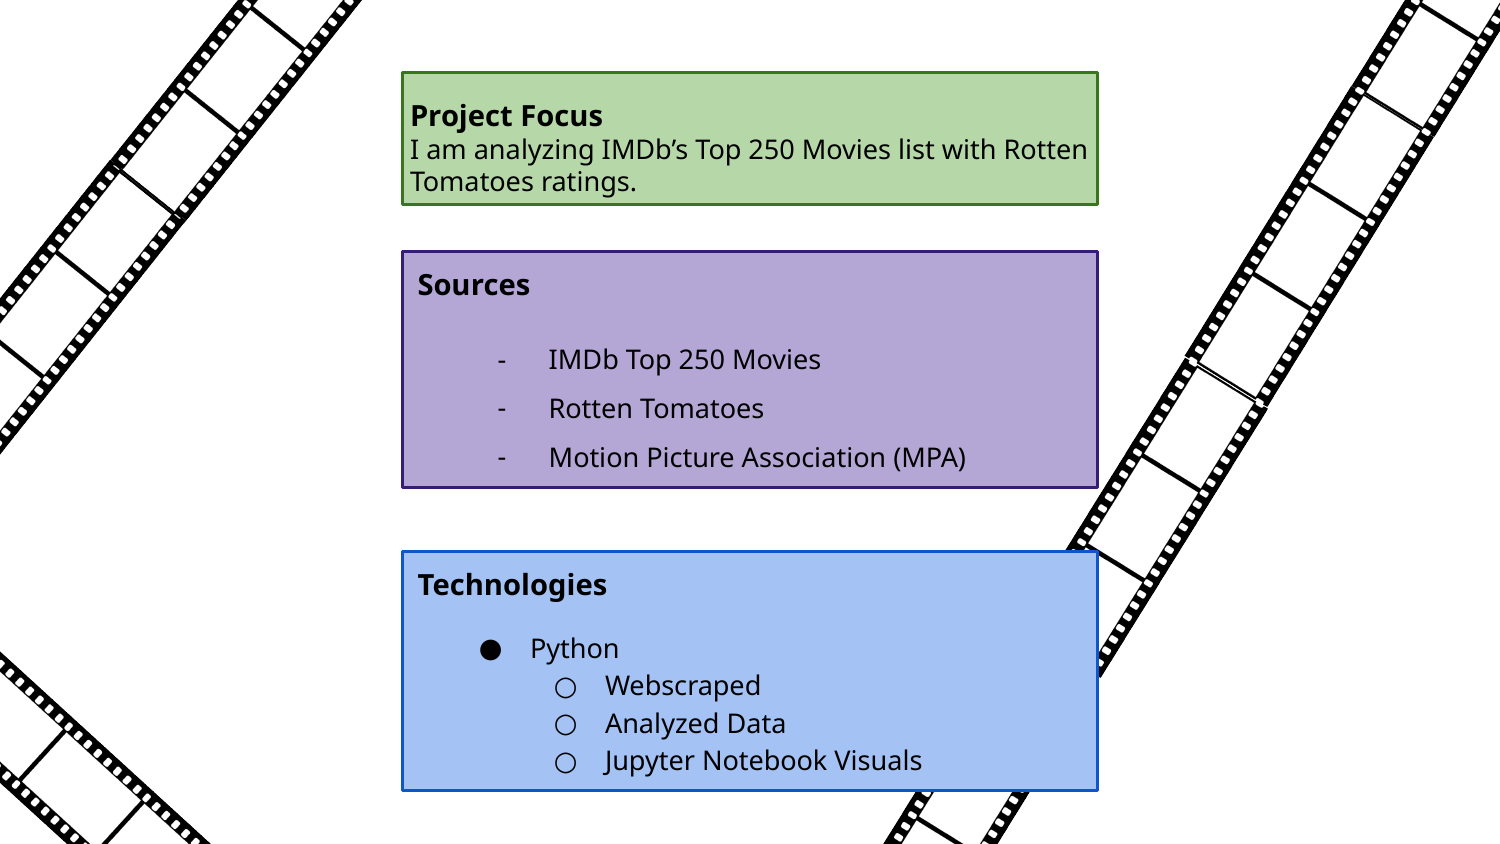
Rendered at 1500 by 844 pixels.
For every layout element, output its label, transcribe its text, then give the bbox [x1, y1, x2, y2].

text_box Technologies Python Webscraped Analyzed Data Jupyter Notebook Visuals [402, 551, 1098, 791]
text_box Sources IMDb Top 250 Movies Rotten Tomatoes Motion Picture Association (MPA) [402, 251, 1098, 488]
picture [983, 358, 1301, 677]
picture [814, 741, 1132, 844]
text_box Project Focus I am analyzing IMDb’s Top 250 Movies list with Rotten Tomatoes ratings. [402, 72, 1098, 205]
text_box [0, 0, 382, 469]
picture [0, 652, 240, 844]
picture [1150, 0, 1500, 406]
